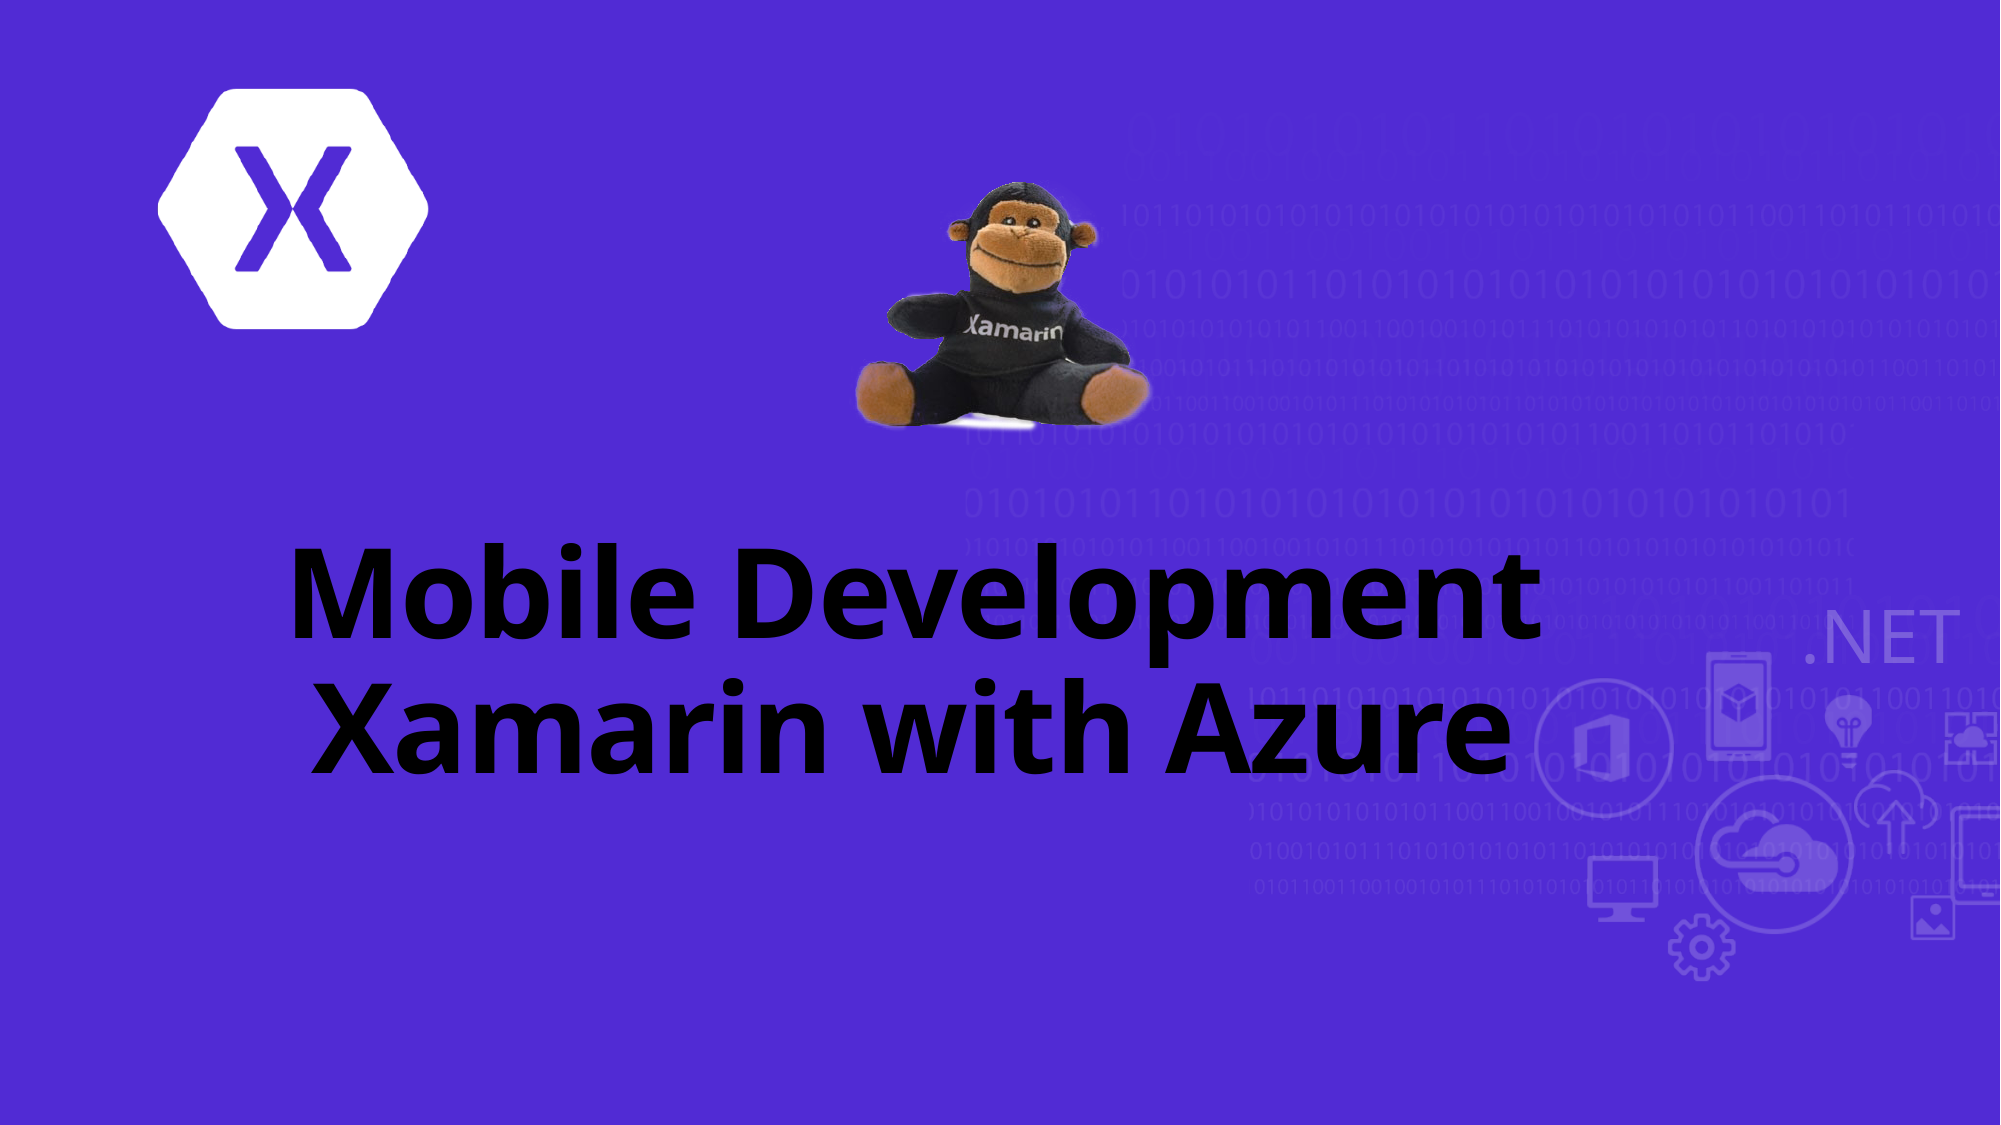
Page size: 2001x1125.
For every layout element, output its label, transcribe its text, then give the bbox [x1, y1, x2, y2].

picture [73, 0, 507, 425]
title Mobile Development Xamarin with Azure [21, 515, 1806, 837]
picture [816, 118, 1184, 486]
